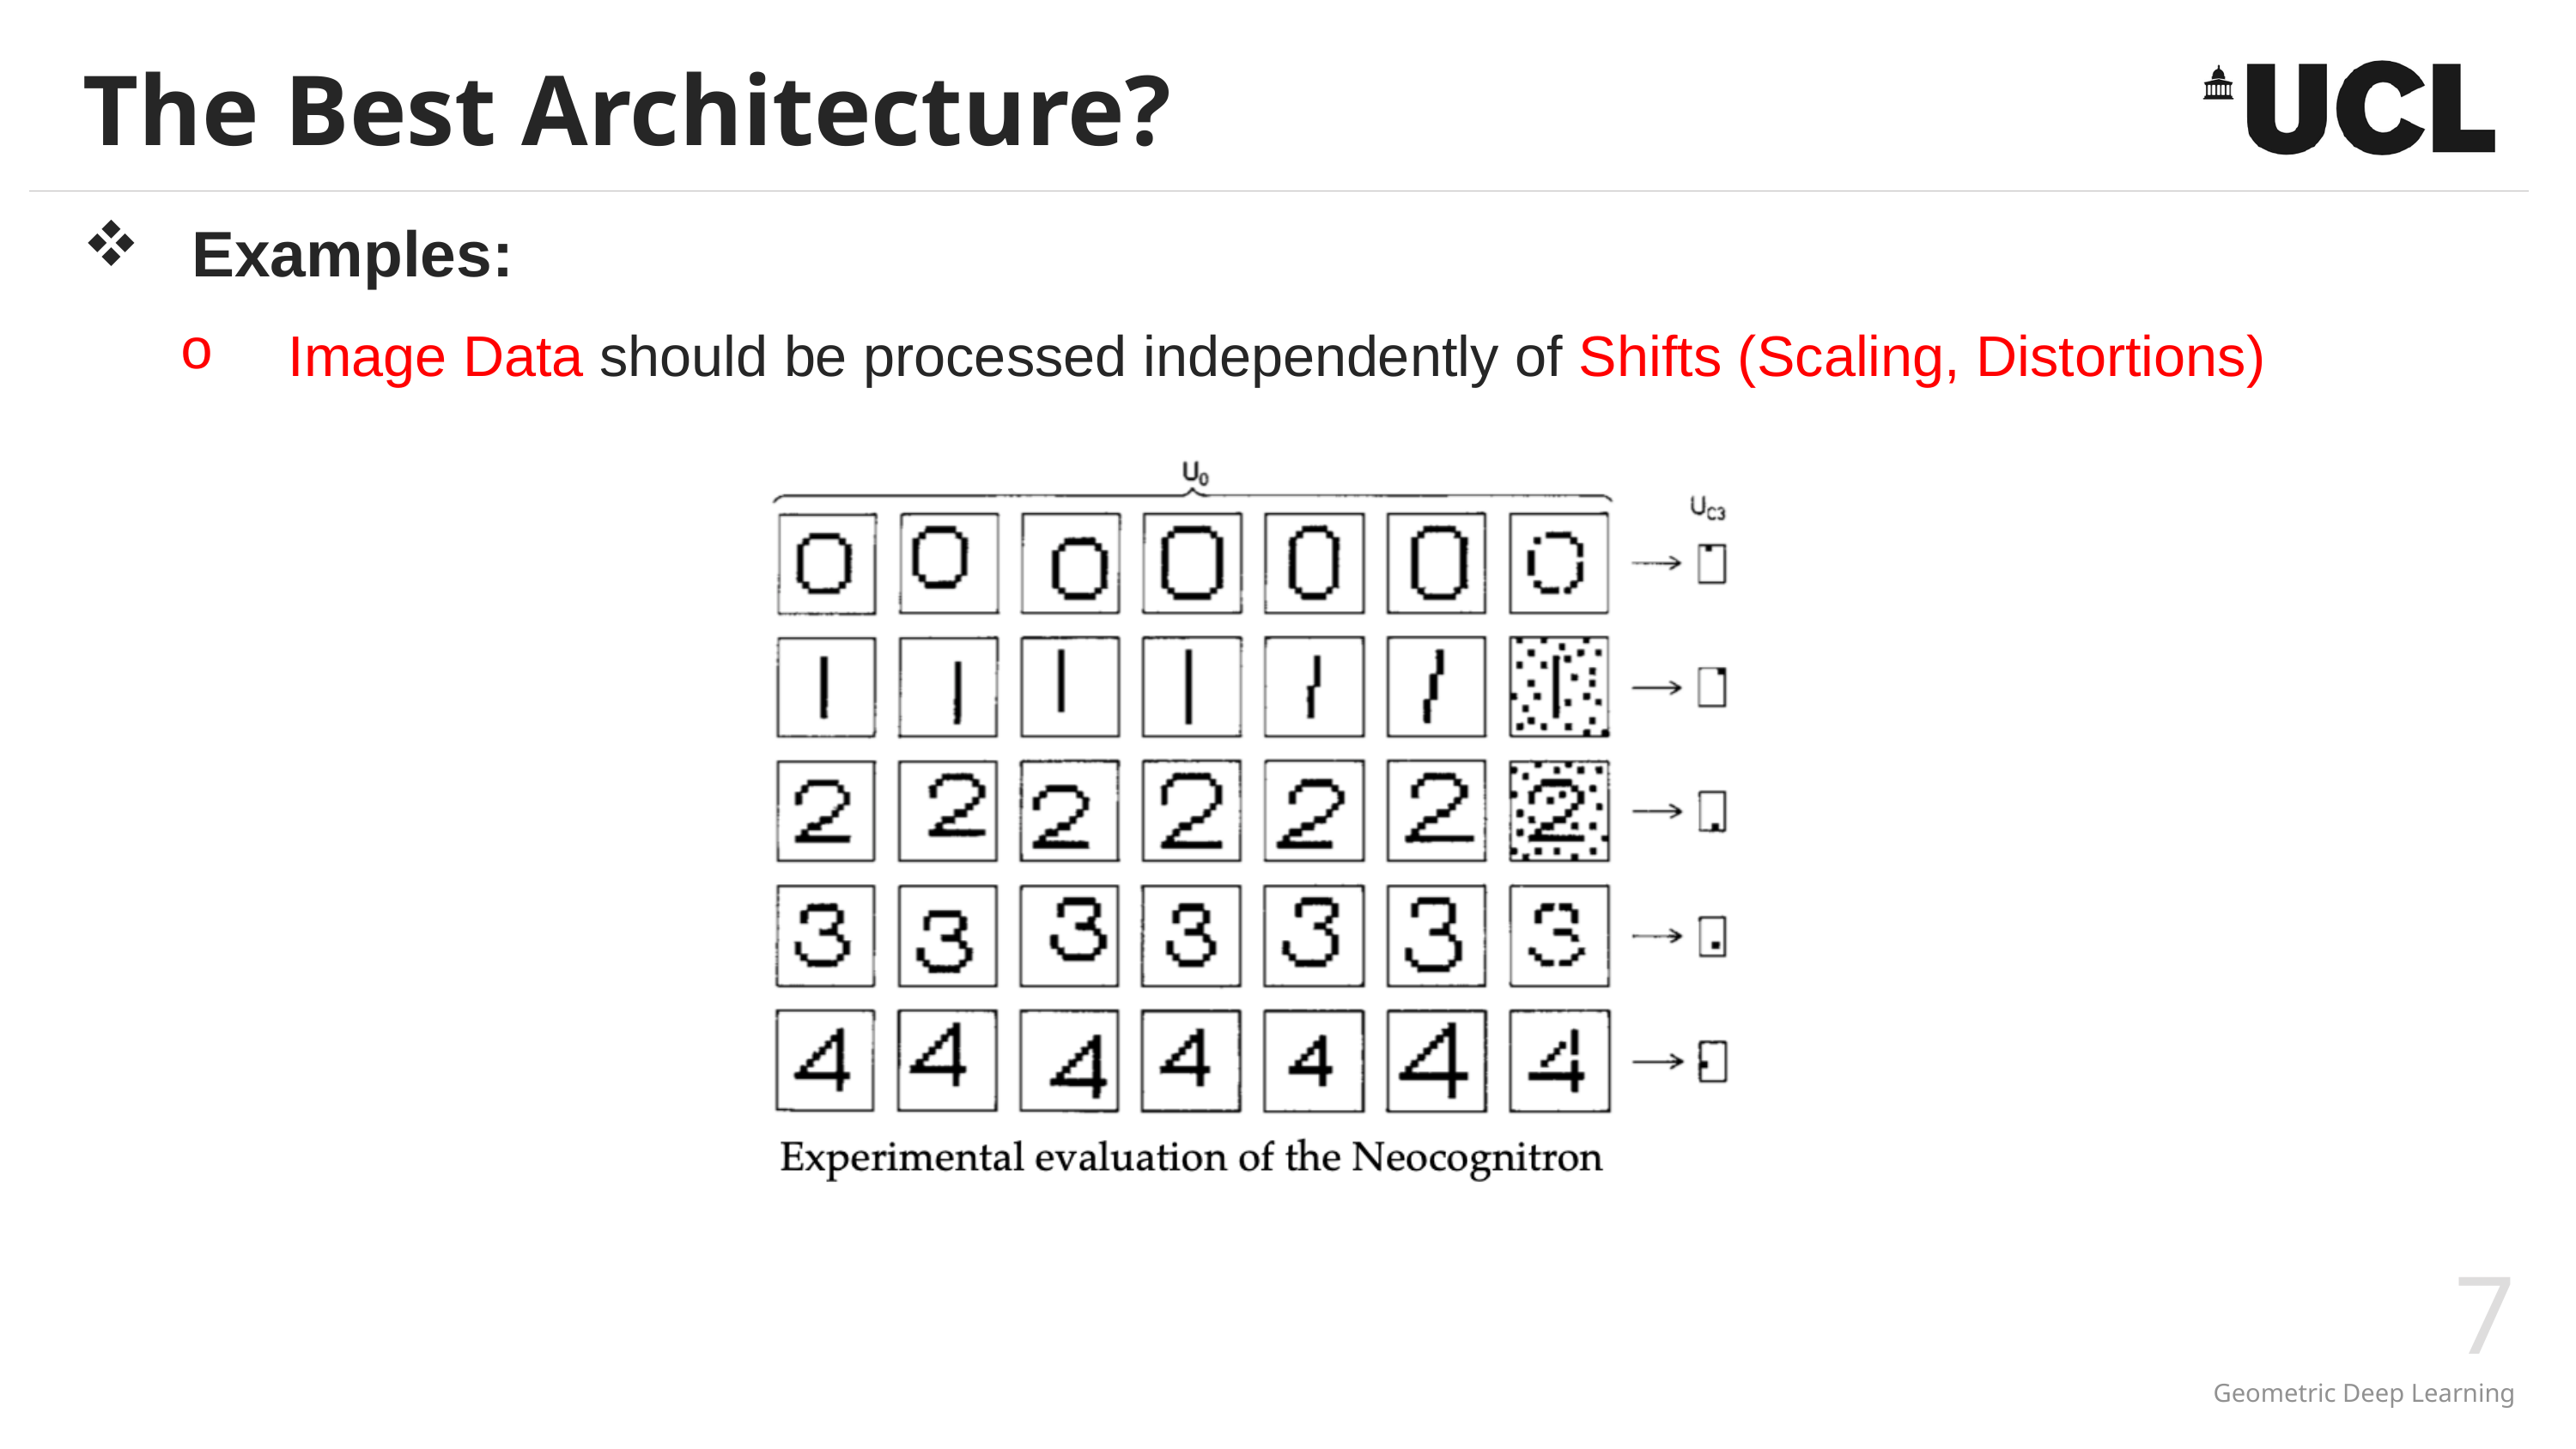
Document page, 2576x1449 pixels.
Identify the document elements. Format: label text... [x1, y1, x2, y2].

picture [745, 440, 1831, 1199]
footer Geometric Deep Learning [1573, 1354, 2529, 1432]
title The Best Architecture? [70, 19, 1693, 173]
slide_number 7 [2146, 1257, 2529, 1354]
picture [2191, 39, 2506, 167]
text_box Examples: Image Data should be processed independently of Shifts (Scaling, Distortions) [70, 191, 2483, 690]
